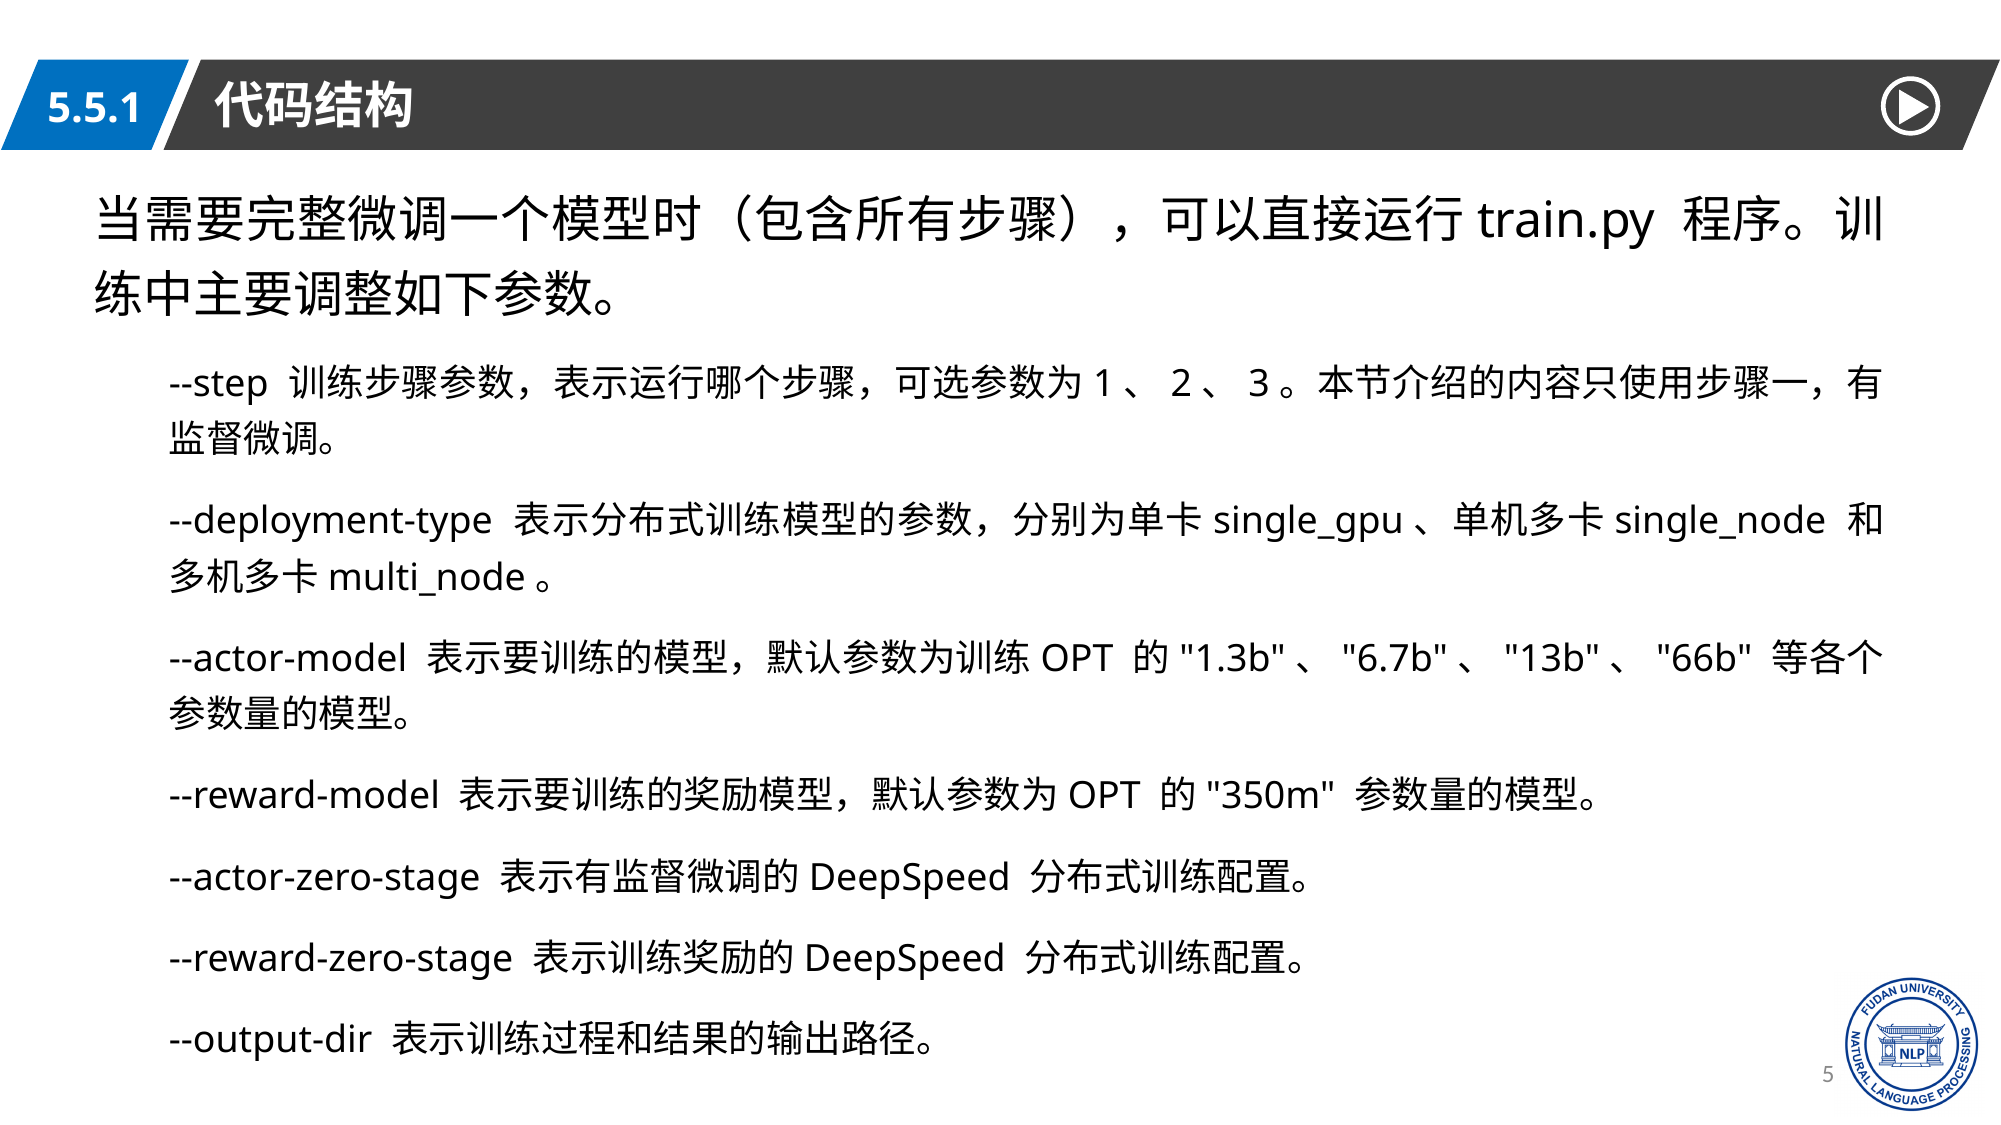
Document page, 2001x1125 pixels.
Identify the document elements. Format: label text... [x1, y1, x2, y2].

text_box [163, 59, 2000, 150]
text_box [1883, 78, 1939, 134]
picture [1834, 972, 1985, 1117]
slide_number 57 [1412, 1068, 1863, 1103]
text_box 当需要完整微调一个模型时（包含所有步骤），可以直接运行train.py 程序。训练中主要调整如下参数。 --step 训练步骤参数，表示运行哪个步骤，可选参数为1、2、3。本节介绍的内容只使用步骤一，有监督微调。 --deployment-type 表示分布式训练模型的参数，分别为单卡single_gpu、单机多卡single_node 和多机多卡multi_node。 --actor-model 表示要训练的模型，默认参数为训练OPT 的"1.3b"、"6.7b"、"13b"、"66b" 等各个参数量的模型。 --reward-model 表示要训练的奖励模型，默认参数为OPT 的"350m" 参数量的模型。 --actor-zero-stage 表示有监督微调的DeepSpeed 分布式训练配置。 --reward-zero-stage 表示训练奖励的DeepSpeed 分布式训练配置。 --output-dir 表示训练过程和结果的输出路径。 [79, 165, 1900, 1068]
text_box [32, 59, 189, 120]
text_box [1, 89, 157, 150]
text_box 5.5.1 [26, 73, 164, 138]
text_box 代码结构 [199, 66, 430, 142]
